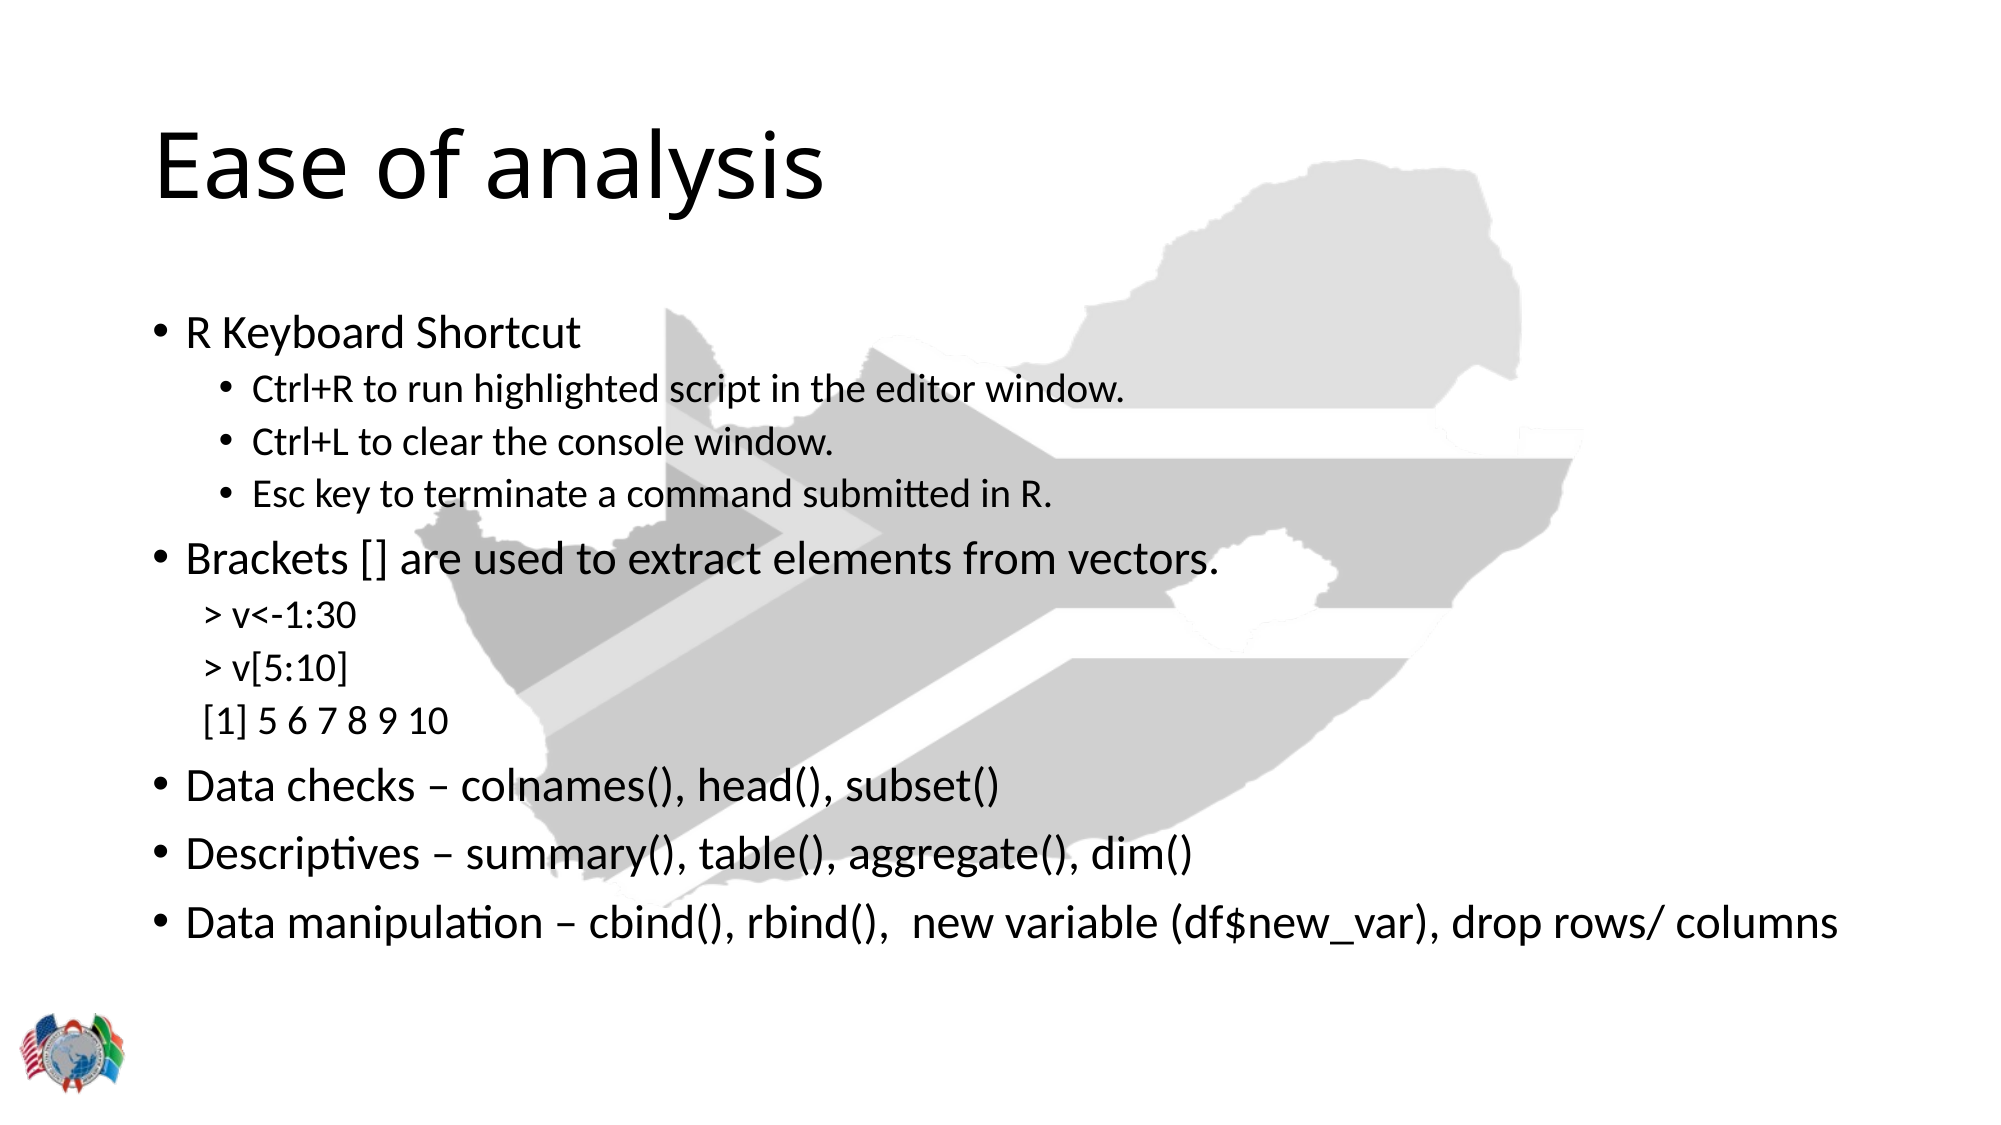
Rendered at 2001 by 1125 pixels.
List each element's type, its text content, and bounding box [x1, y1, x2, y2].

title Ease of analysis [137, 59, 1863, 278]
list R Keyboard Shortcut Ctrl+R to run highlighted script in the editor window. Ctrl+L to clear the console window. Esc key to terminate a command submitted in R. Brackets [] are used to extract elements from vectors. > v<-1:30 > v[5:10] [1] 5 6 7 8 9 10 Data checks – colnames(), head(), subset() Descriptives – summary(), table(), aggregate(), dim() Data manipulation – cbind(), rbind(), new variable (df$new_var), drop rows/ columns [137, 299, 1863, 1014]
picture [19, 1013, 127, 1096]
